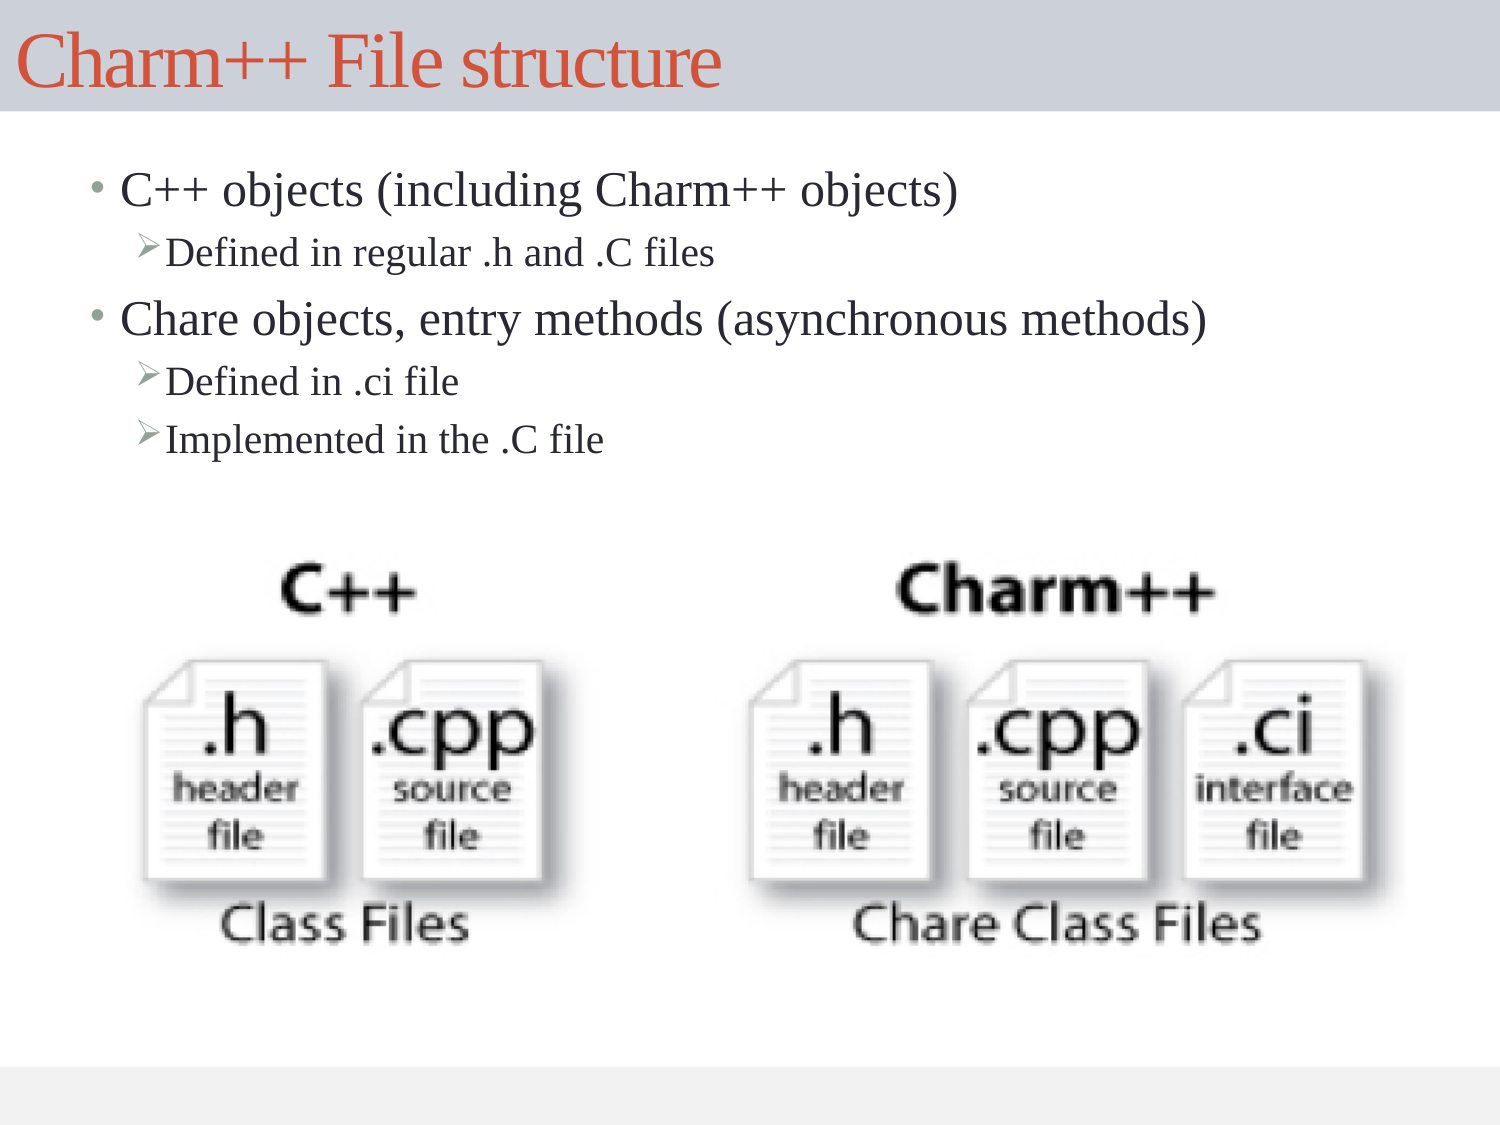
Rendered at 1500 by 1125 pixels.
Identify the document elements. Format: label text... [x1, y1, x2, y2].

list C++ objects (including Charm++ objects) Defined in regular .h and .C files Chare objects, entry methods (asynchronous methods) Defined in .ci file Implemented in the .C file [75, 149, 1425, 483]
title Charm++ File structure [0, 0, 1500, 112]
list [74, 511, 1426, 1008]
